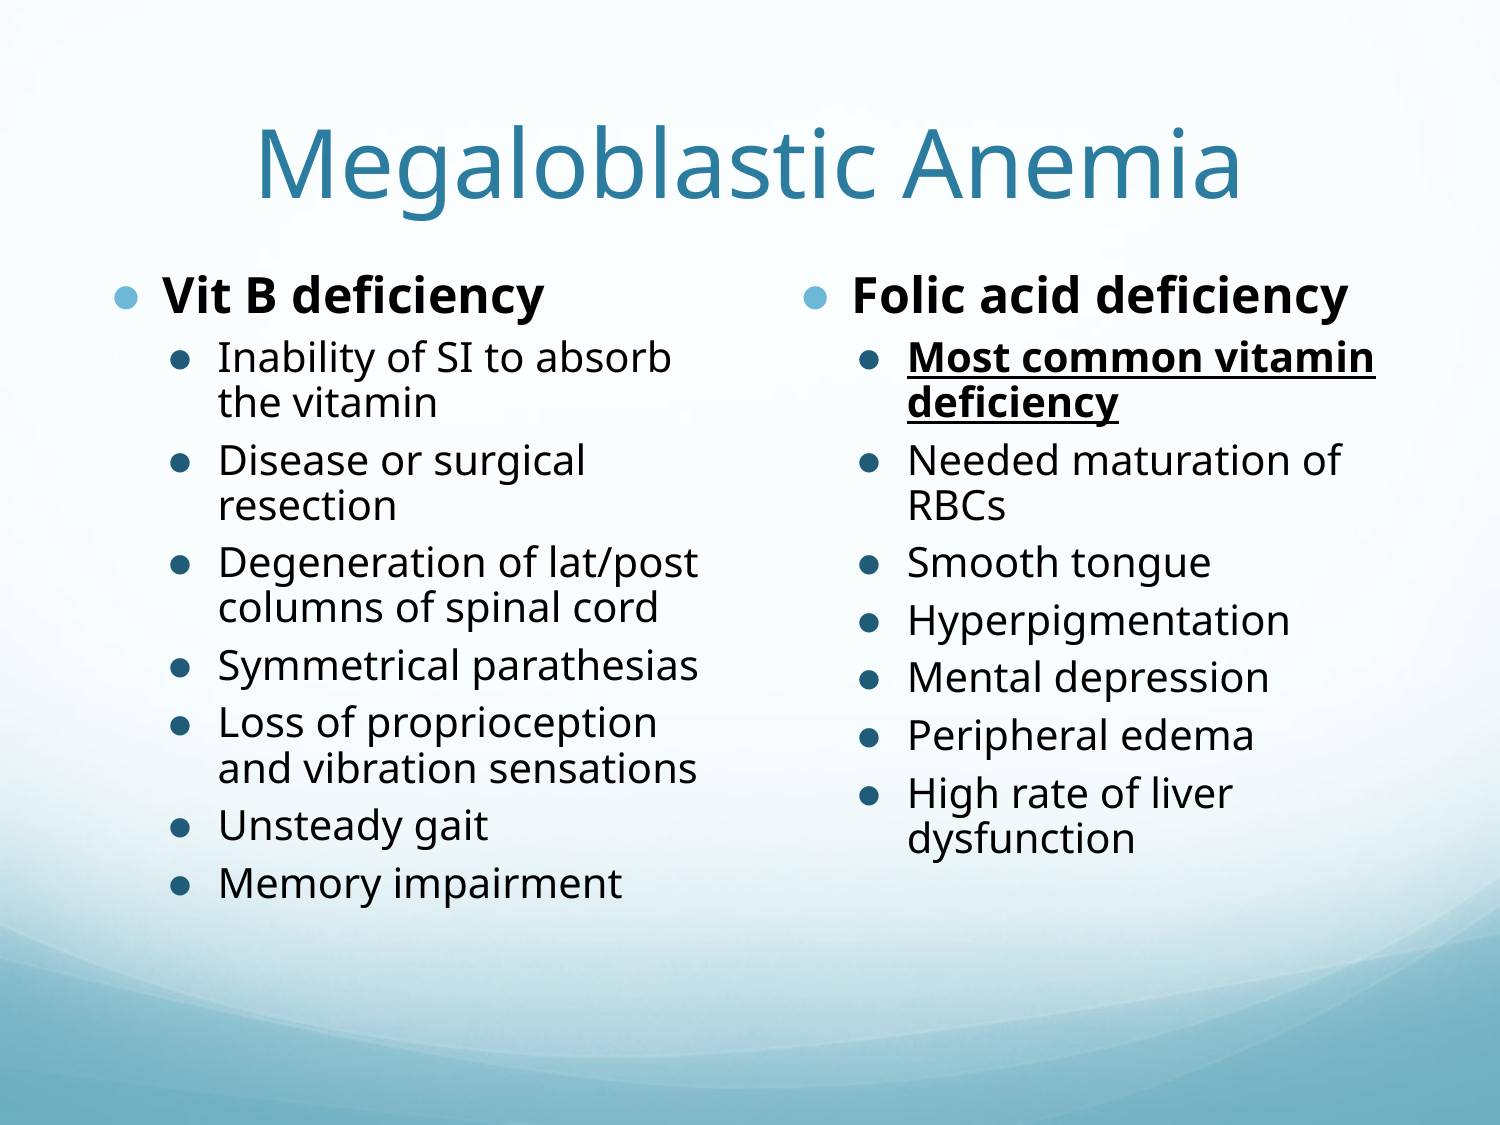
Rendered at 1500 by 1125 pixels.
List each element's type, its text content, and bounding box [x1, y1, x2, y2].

list Folic acid deficiency Most common vitamin deficiency Needed maturation of RBCs Smooth tongue Hyperpigmentation Mental depression Peripheral edema High rate of liver dysfunction [779, 262, 1410, 975]
picture [0, 0, 1500, 1125]
list Vit B deficiency Inability of SI to absorb the vitamin Disease or surgical resection Degeneration of lat/post columns of spinal cord Symmetrical parathesias Loss of proprioception and vibration sensations Unsteady gait Memory impairment [90, 262, 721, 975]
title Megaloblastic Anemia [90, 17, 1410, 225]
